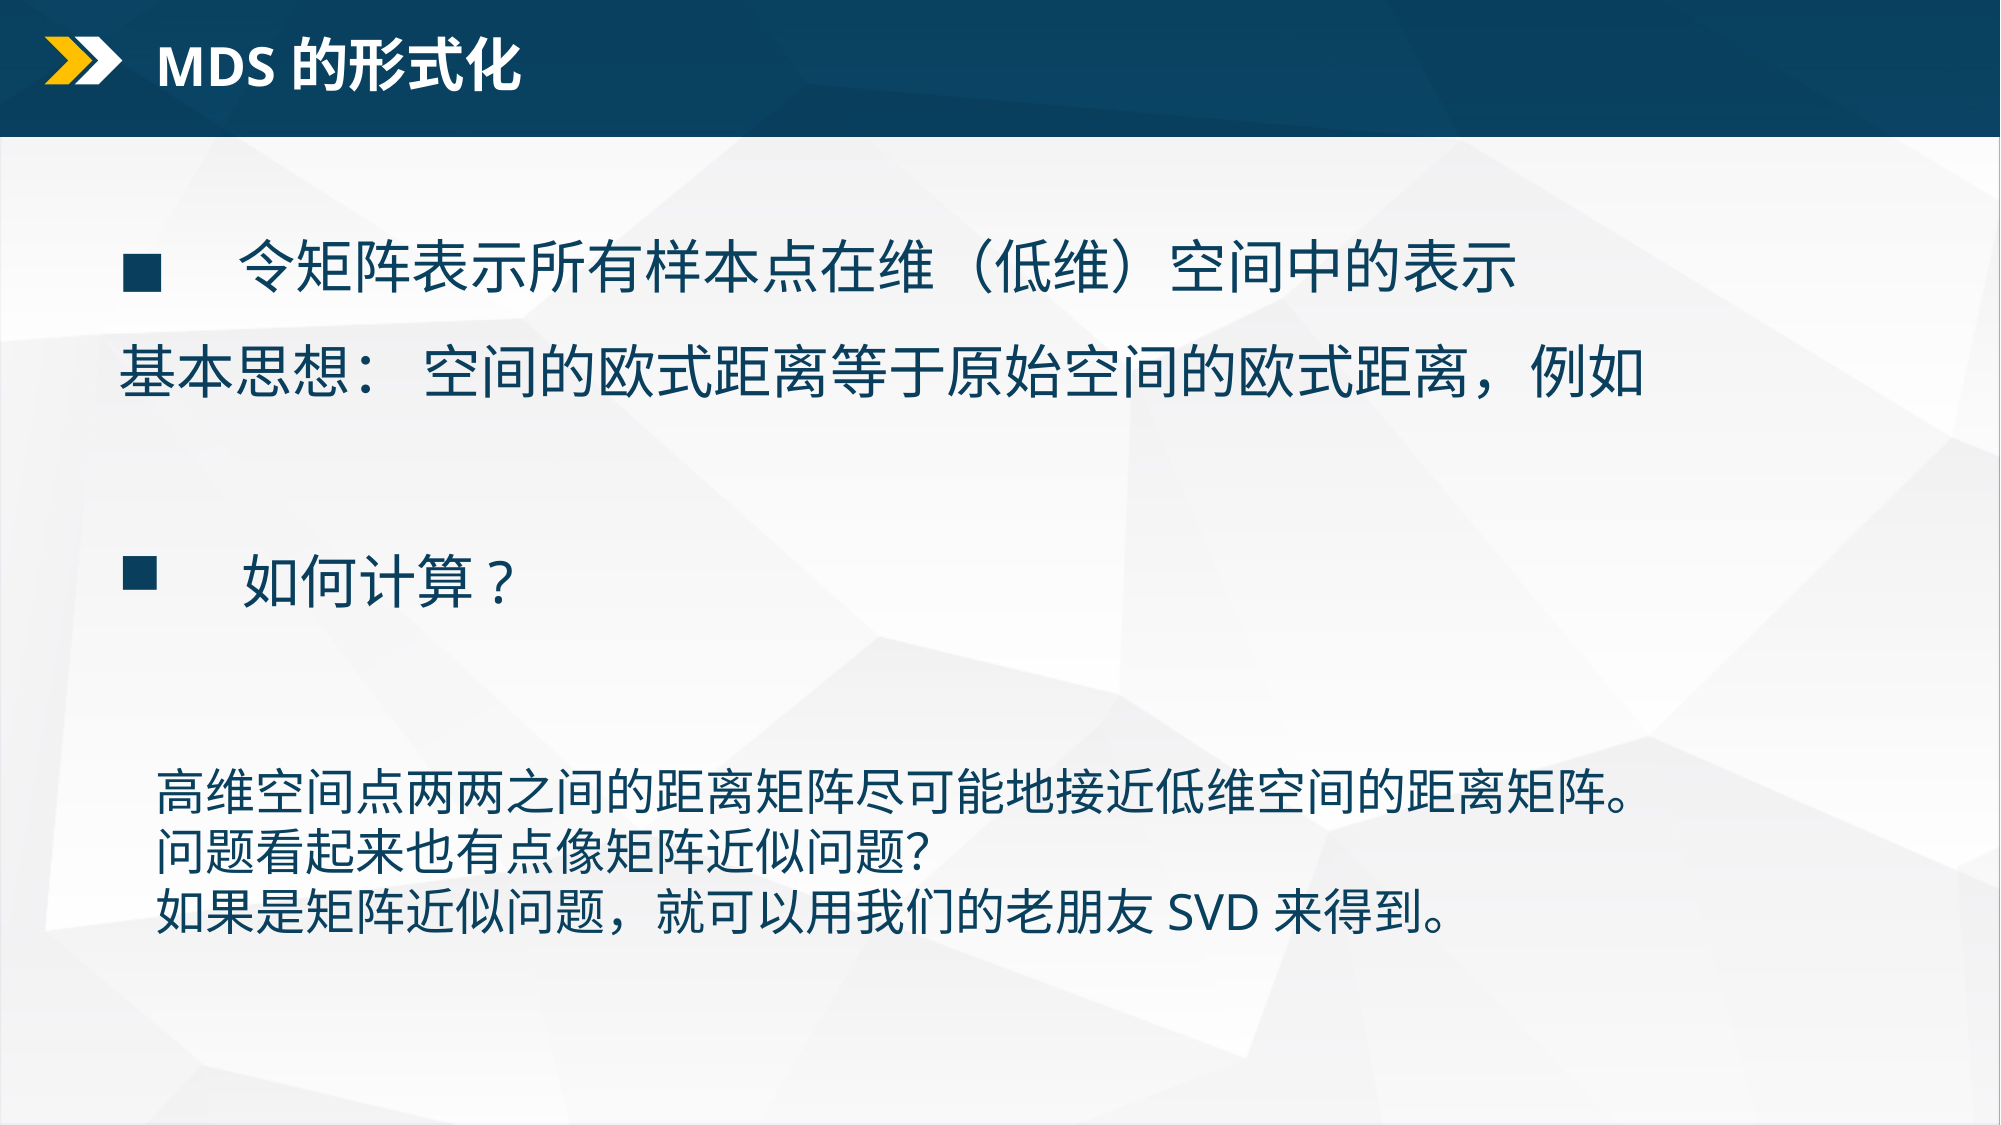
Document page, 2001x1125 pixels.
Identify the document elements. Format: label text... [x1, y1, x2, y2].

list MDS的形式化 [140, 28, 1027, 93]
text_box 高维空间点两两之间的距离矩阵尽可能地接近低维空间的距离矩阵。 问题看起来也有点像矩阵近似问题？ 如果是矩阵近似问题，就可以用我们的老朋友SVD来得到。 [140, 753, 1685, 949]
picture [0, 0, 2000, 1125]
